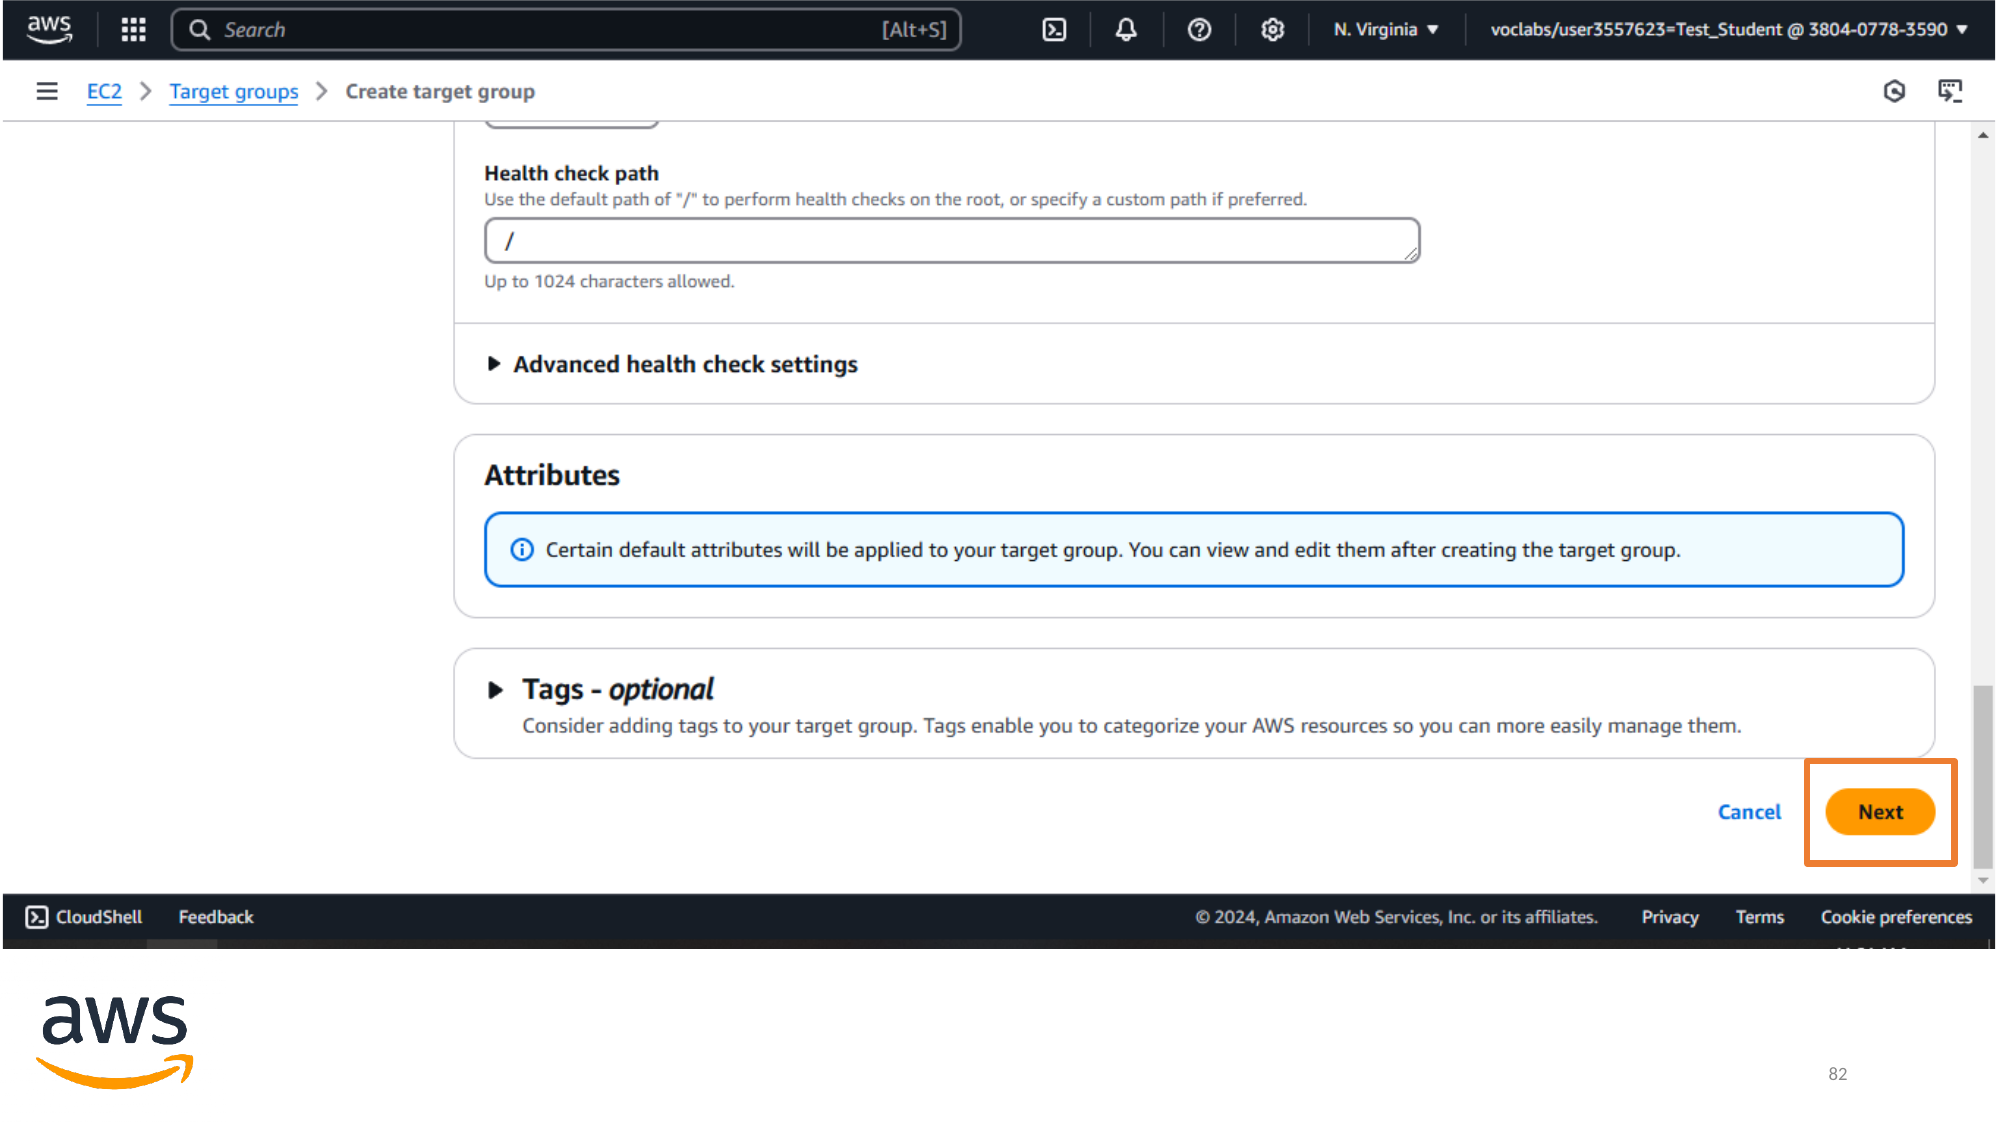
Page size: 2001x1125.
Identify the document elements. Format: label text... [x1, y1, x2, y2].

picture [0, 956, 227, 1125]
picture [2, 0, 1996, 949]
slide_number ‹#› [1412, 1042, 1863, 1103]
